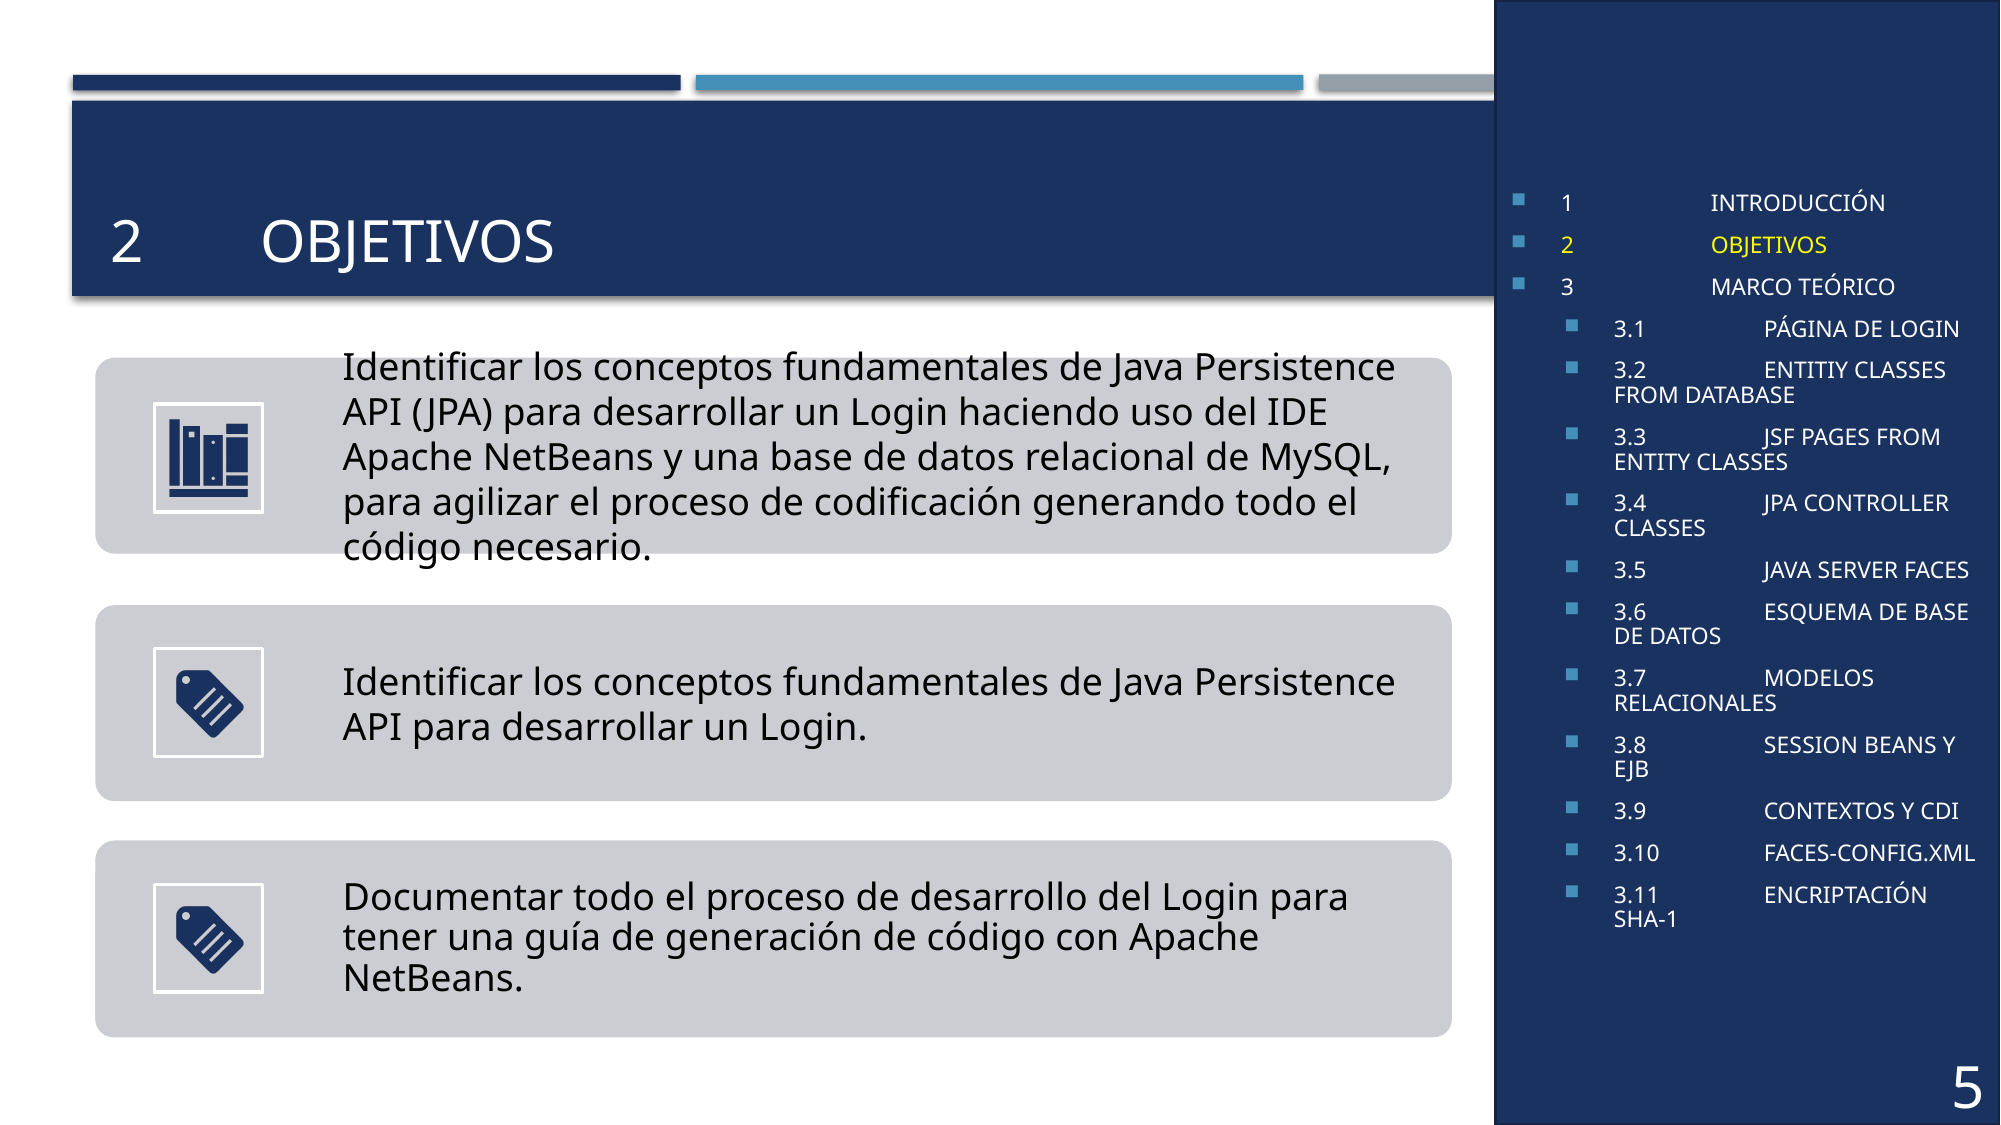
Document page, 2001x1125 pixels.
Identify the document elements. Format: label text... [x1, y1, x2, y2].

slide_number 5 [1827, 1059, 2000, 1120]
text_box 1 INTRODUCCIÓN 2 OBJETIVOS 3 MARCO TEÓRICO 3.1 PÁGINA DE LOGIN 3.2 ENTITIY CLASSES FROM DATABASE 3.3 JSF PAGES FROM ENTITY CLASSES 3.4 JPA CONTROLLER CLASSES 3.5 JAVA SERVER FACES 3.6 ESQUEMA DE BASE DE DATOS 3.7 MODELOS RELACIONALES 3.8 SESSION BEANS Y EJB 3.9 CONTEXTOS Y CDI 3.10 FACES-CONFIG.XML 3.11 ENCRIPTACIÓN SHA-1 [1494, 0, 2000, 1125]
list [94, 357, 1453, 1038]
title 2 OBJETIVOS [95, 115, 1494, 282]
